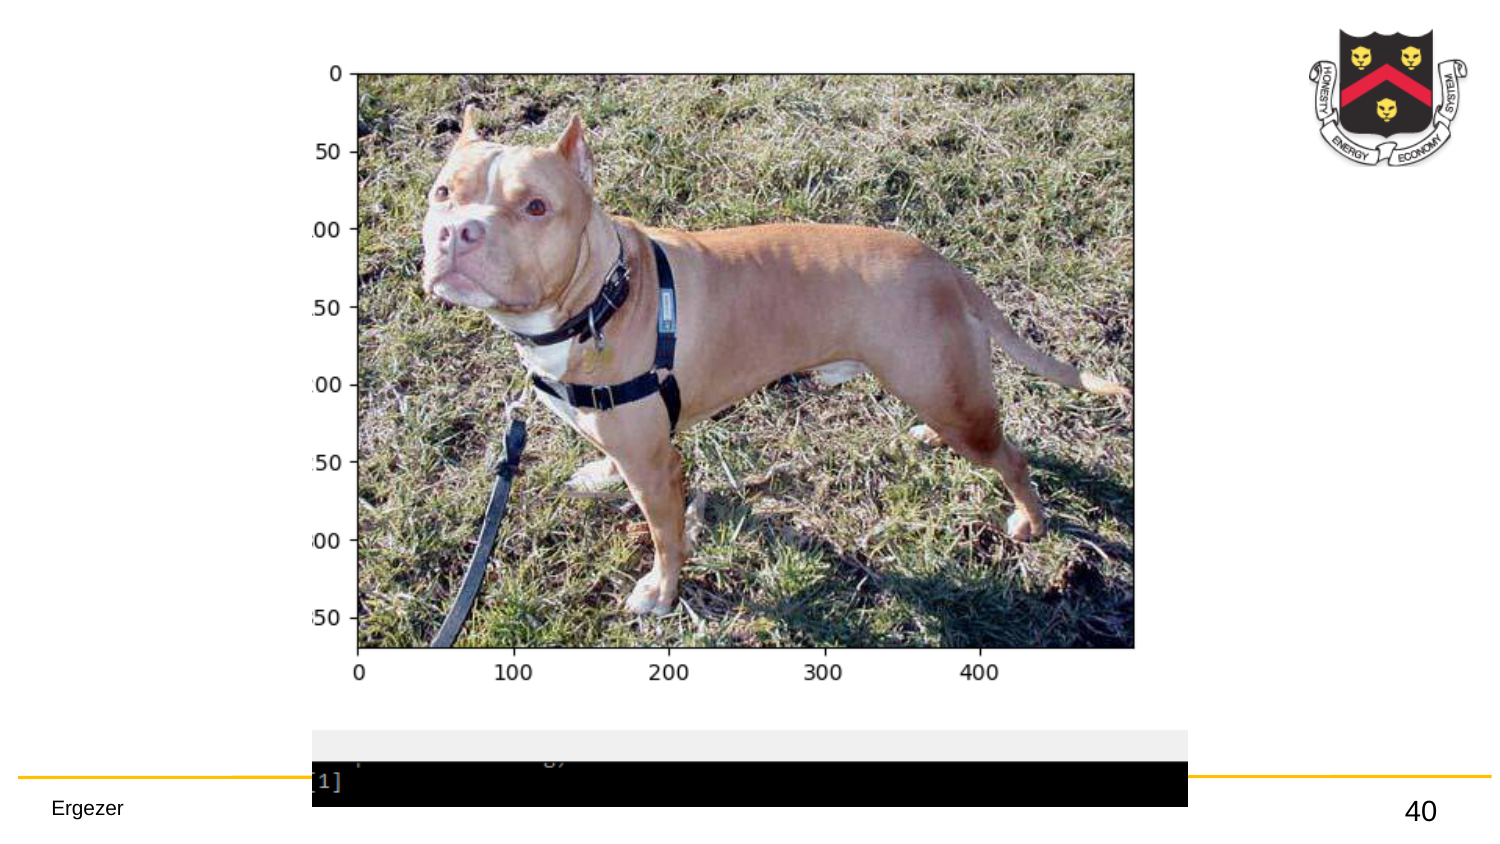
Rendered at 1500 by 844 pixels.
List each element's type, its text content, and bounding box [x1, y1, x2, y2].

picture [1309, 28, 1470, 167]
slide_number ‹#› [1389, 777, 1480, 842]
picture [312, 36, 1188, 808]
